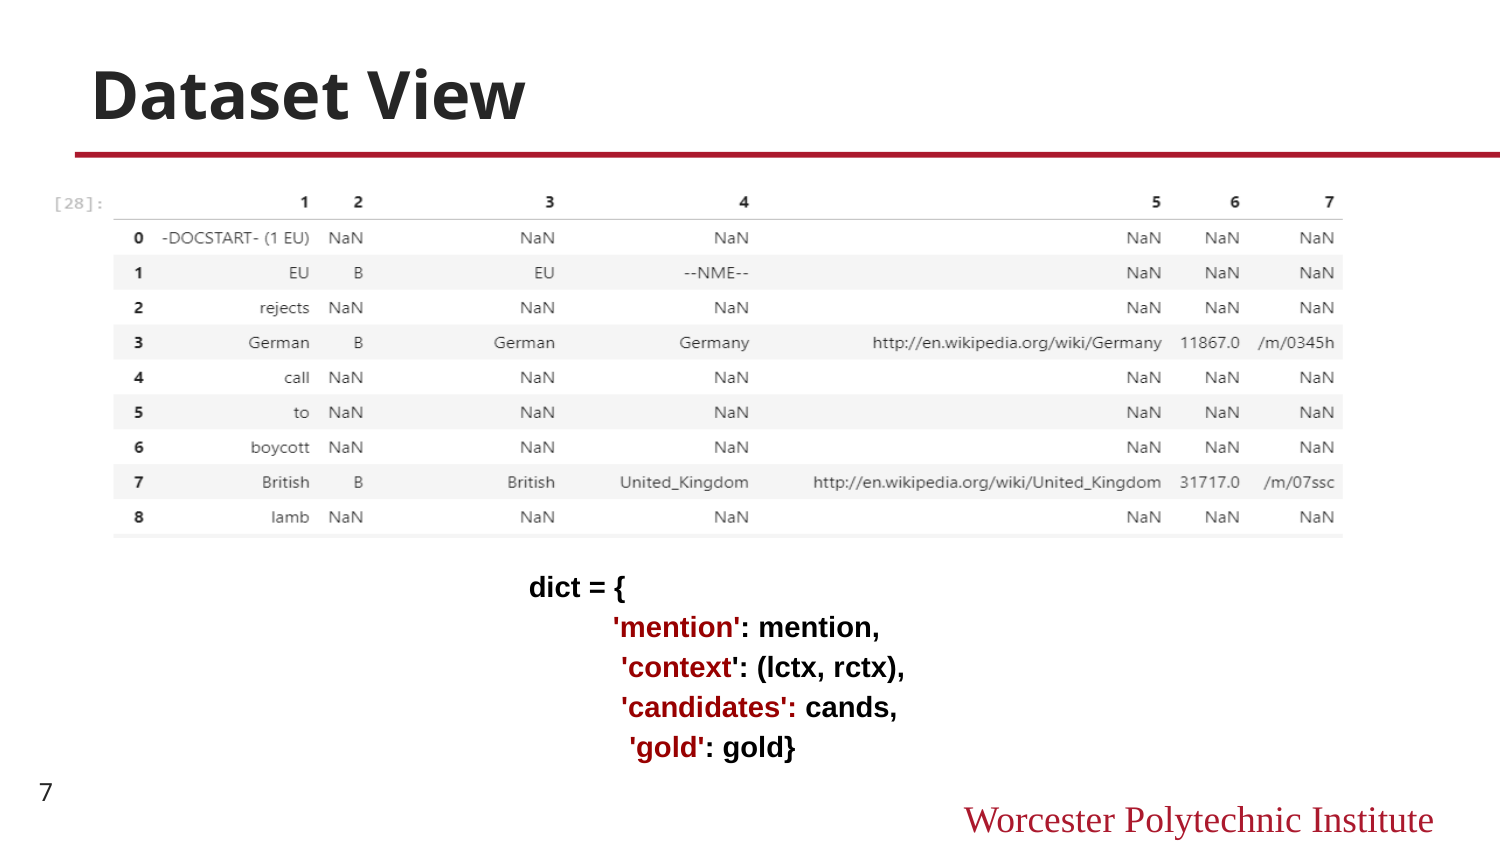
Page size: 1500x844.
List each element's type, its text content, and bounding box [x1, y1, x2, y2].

text_box dict = { 'mention': mention, 'context': (lctx, rctx), 'candidates': cands, 'gold': gold} [506, 547, 947, 753]
title Dataset View [75, 42, 1425, 141]
picture [40, 186, 1413, 538]
slide_number ‹#› [23, 775, 99, 812]
